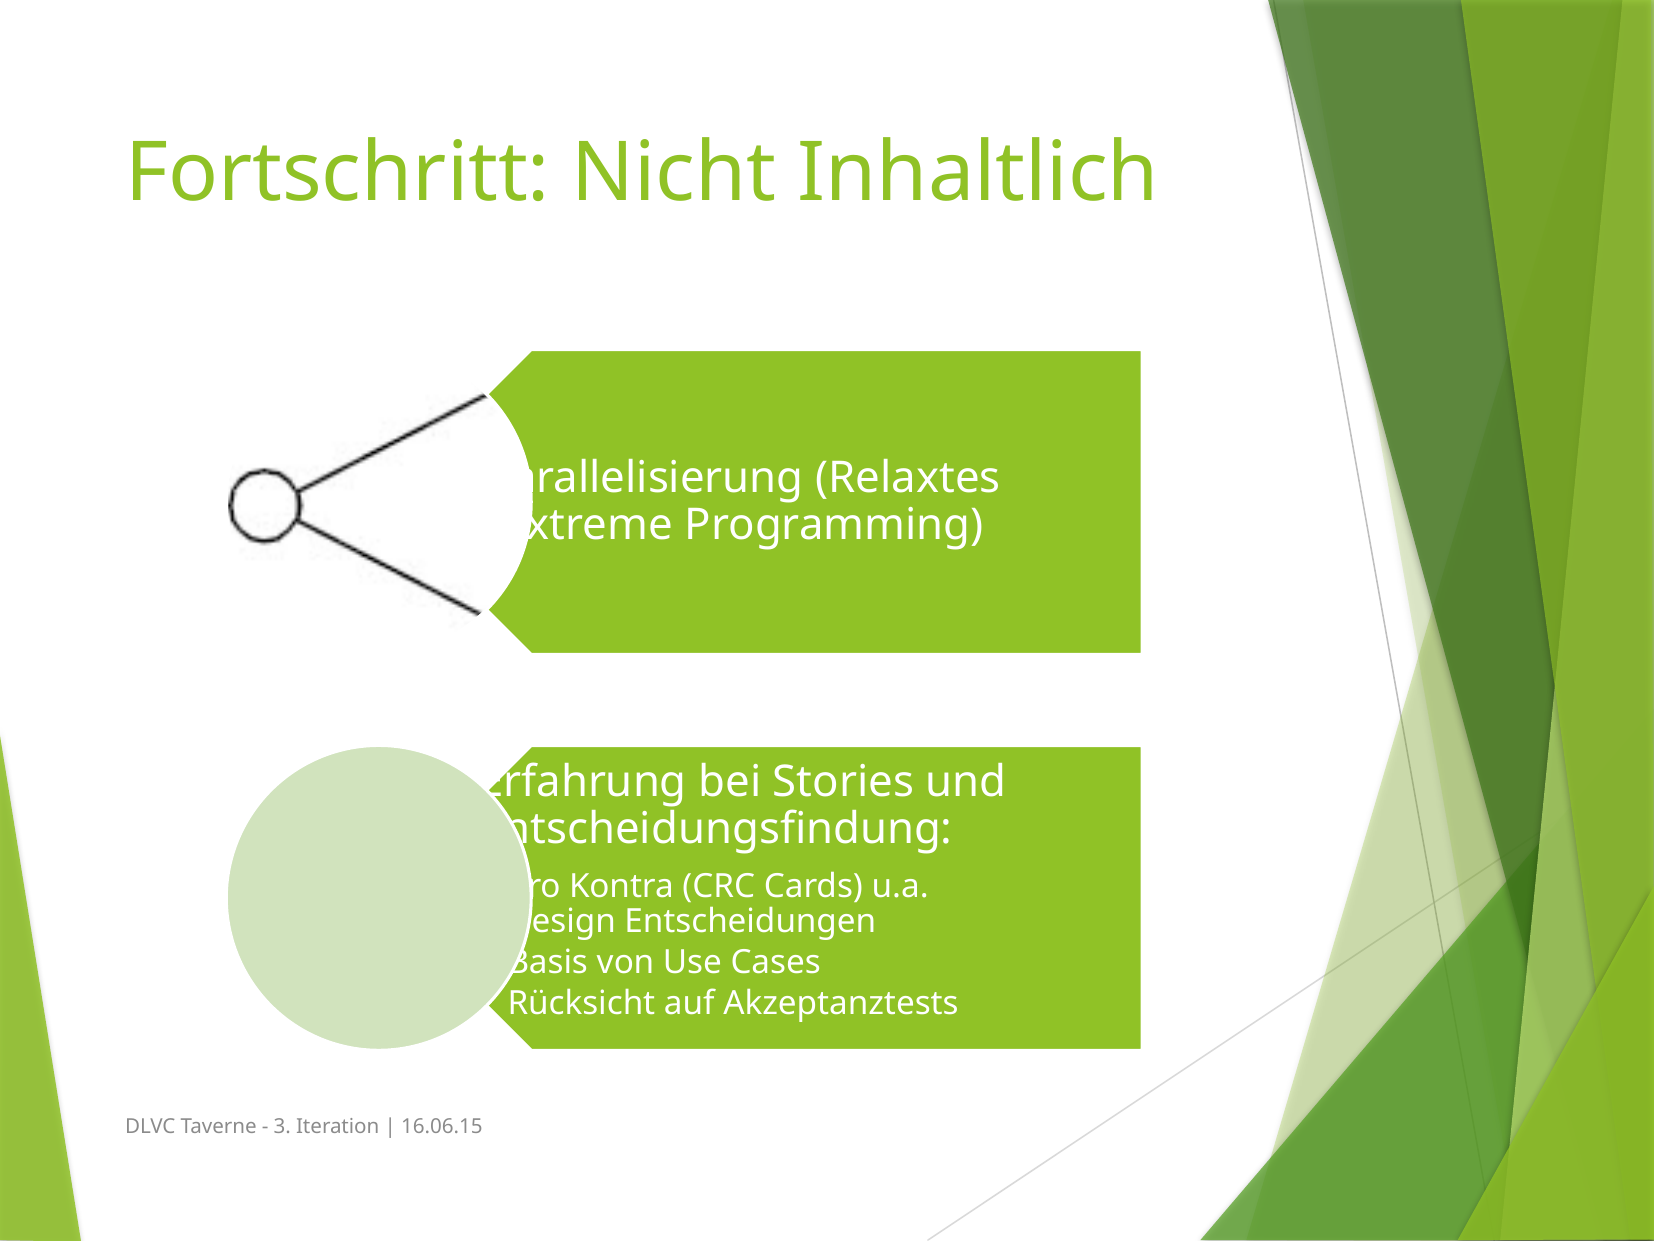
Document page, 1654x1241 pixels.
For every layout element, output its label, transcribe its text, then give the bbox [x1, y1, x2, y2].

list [109, 348, 1259, 1052]
footer DLVC Taverne - 3. Iteration | 16.06.15 [110, 1092, 947, 1159]
title Fortschritt: Nicht Inhaltlich [110, 110, 1259, 348]
